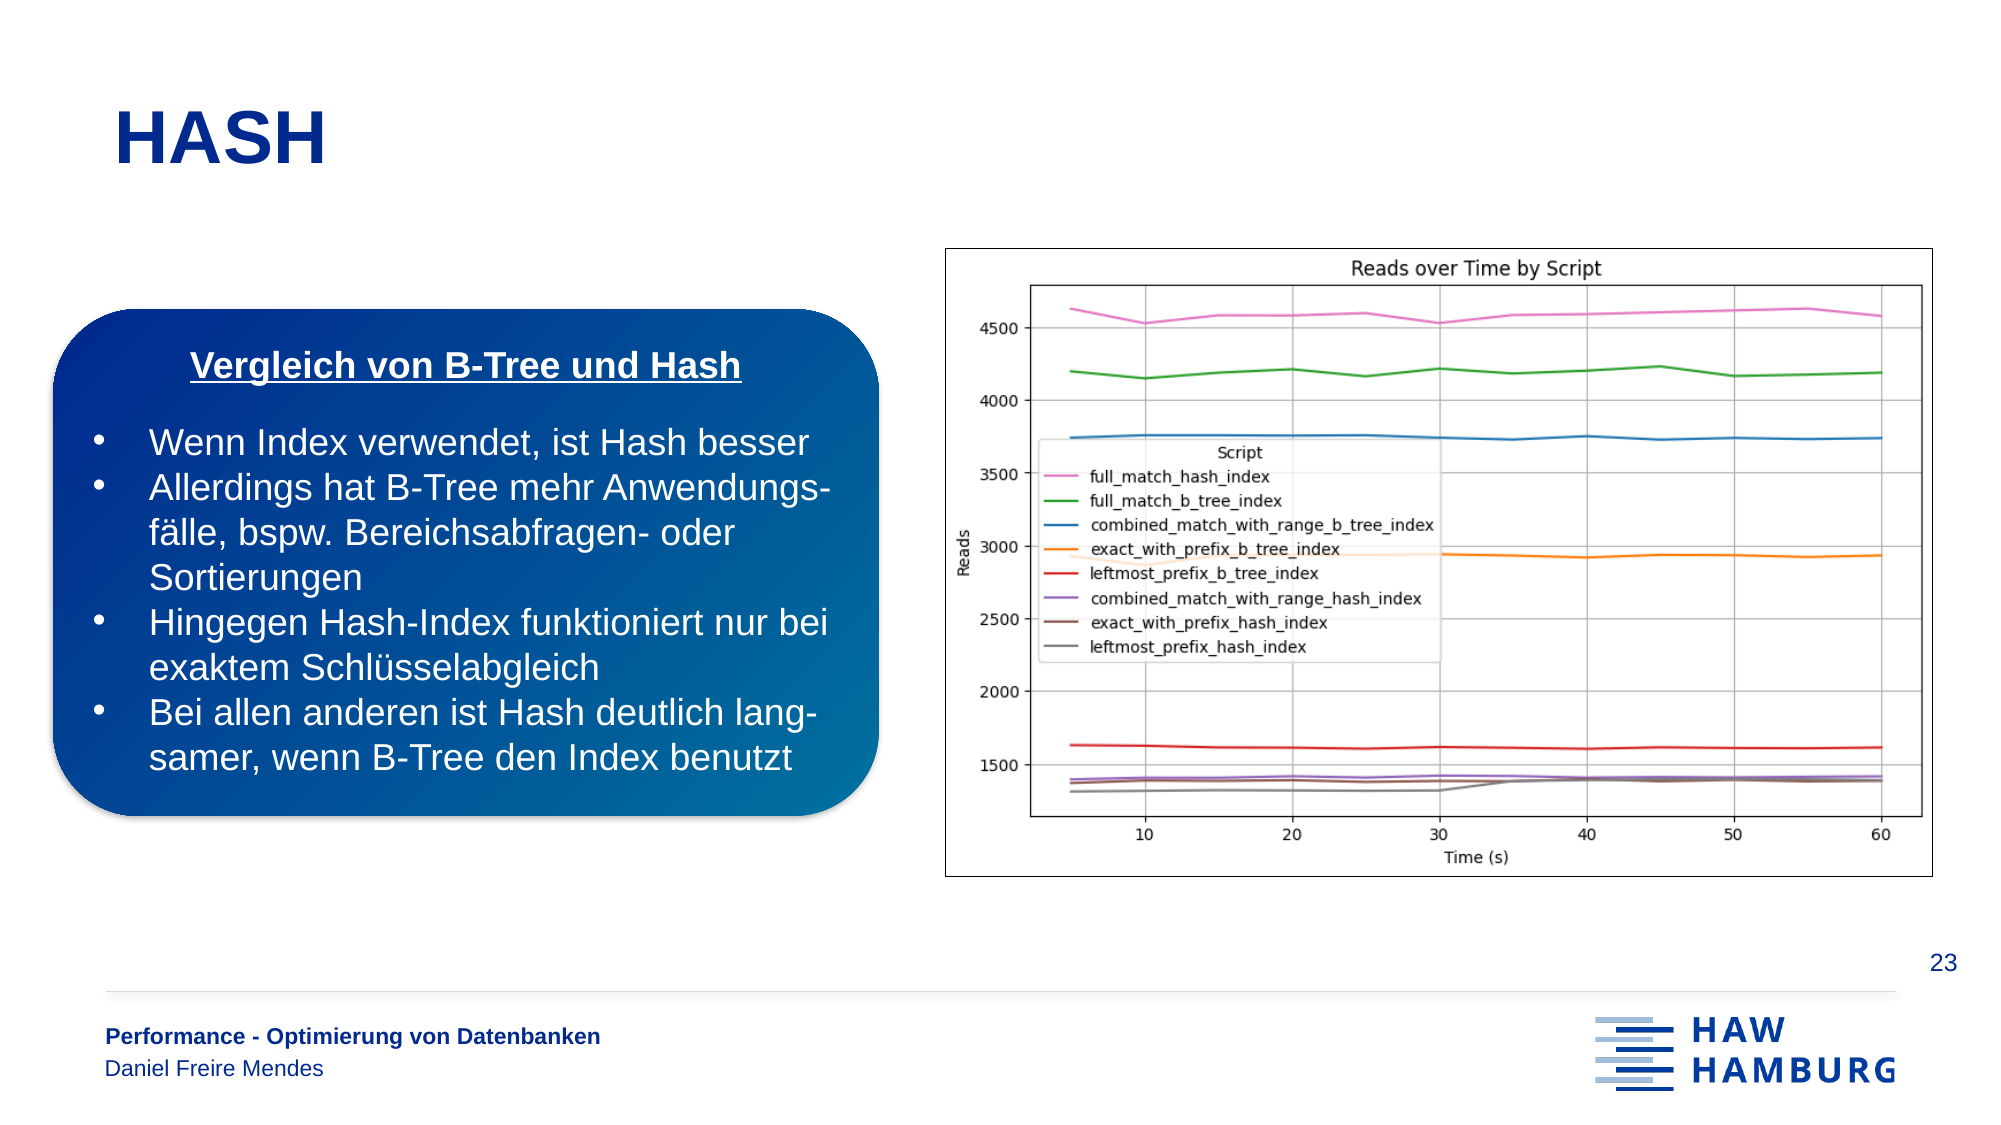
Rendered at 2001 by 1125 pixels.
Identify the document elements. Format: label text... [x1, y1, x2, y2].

picture [945, 248, 1933, 877]
title Hash [99, 60, 1899, 218]
slide_number 23 [1506, 931, 1973, 992]
text_box Vergleich von B-Tree und Hash Wenn Index verwendet, ist Hash besser Allerdings hat B-Tree mehr Anwendungs-fälle, bspw. Bereichsabfragen- oder Sortierungen Hingegen Hash-Index funktioniert nur bei exaktem Schlüsselabgleich Bei allen anderen ist Hash deutlich lang-samer, wenn B-Tree den Index benutzt [52, 308, 880, 817]
